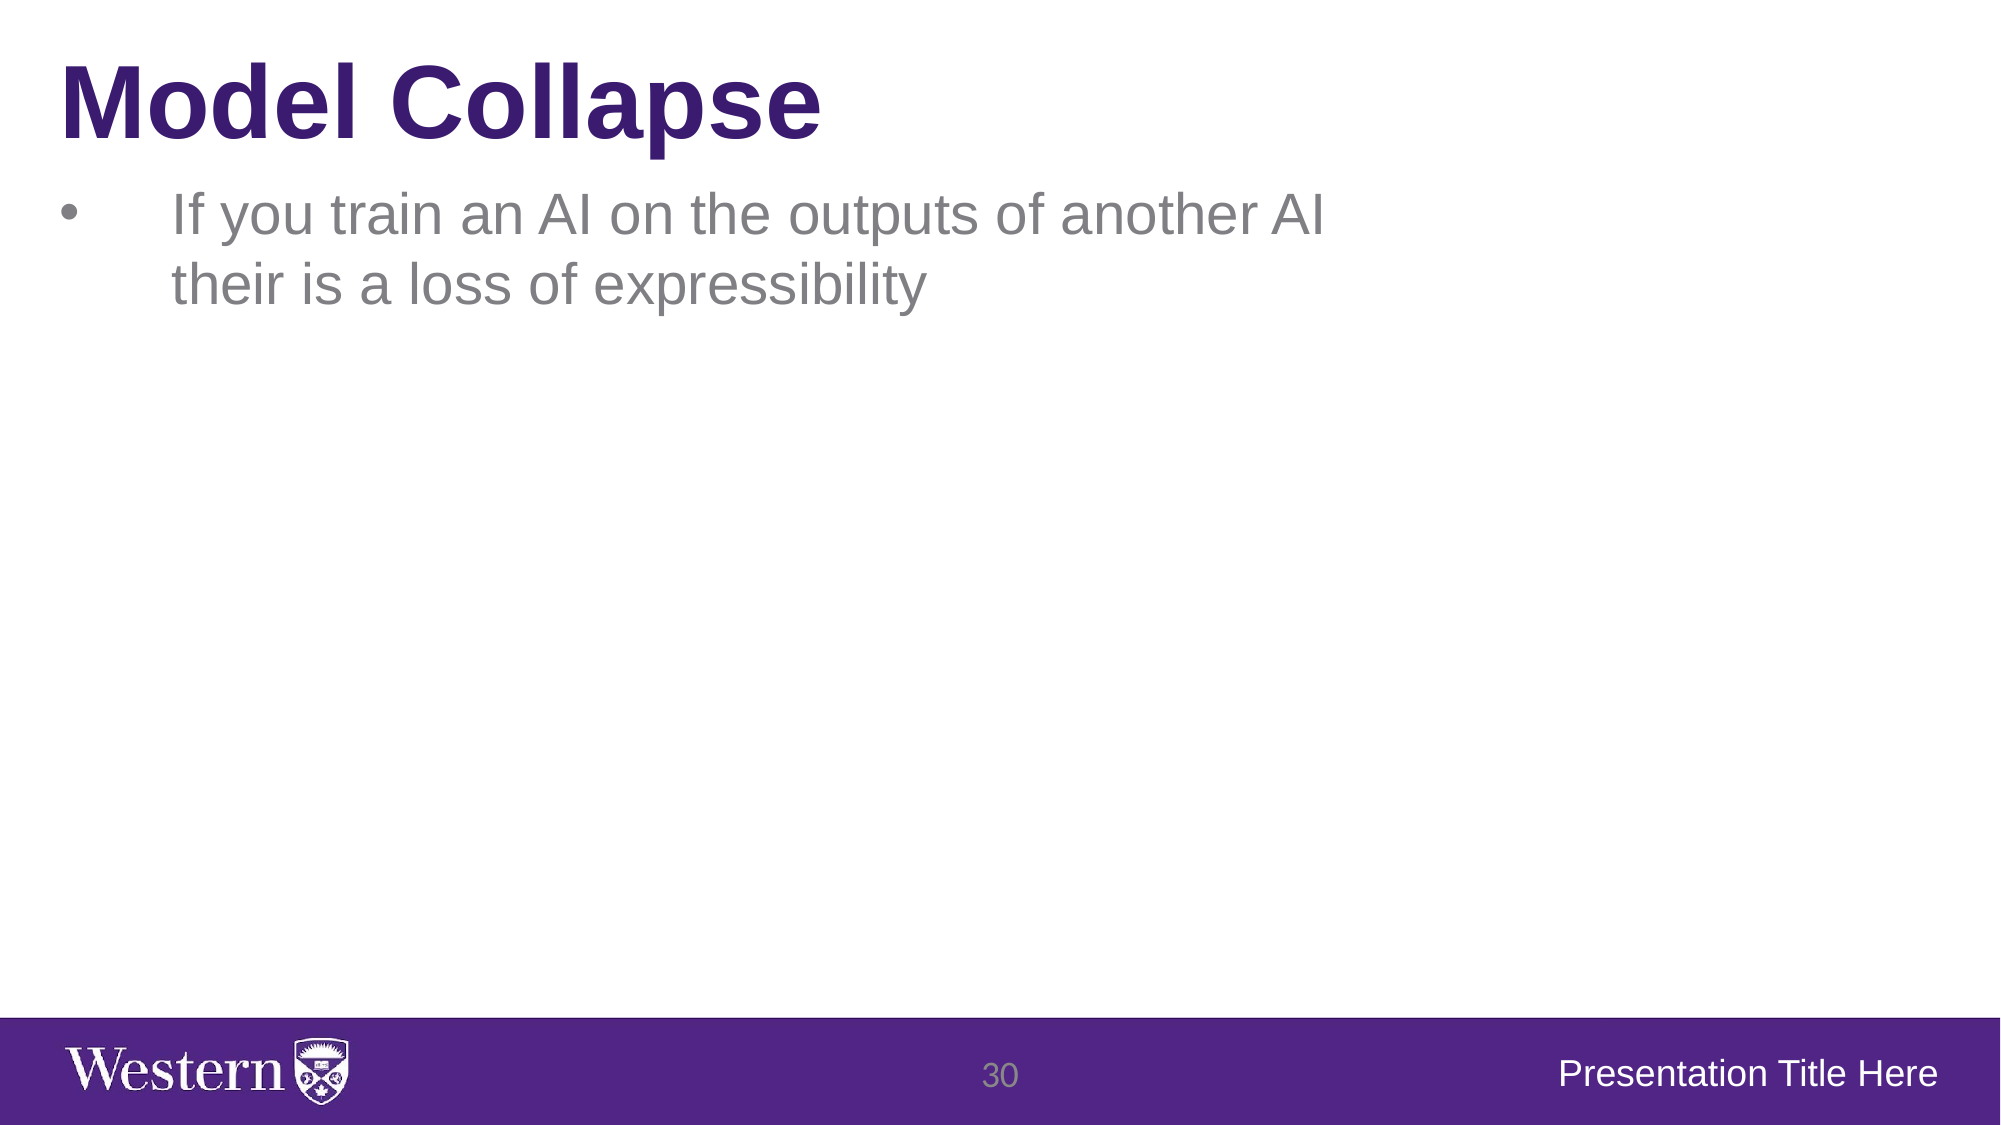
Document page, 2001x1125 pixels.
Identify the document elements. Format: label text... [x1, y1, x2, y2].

slide_number ‹#› [774, 1042, 1225, 1103]
text_box Presentation Title Here [1430, 1041, 1954, 1102]
text_box If you train an AI on the outputs of another AI their is a loss of expressibility [44, 168, 1358, 444]
text_box Model Collapse [44, 27, 1358, 168]
picture [0, 0, 2001, 1125]
